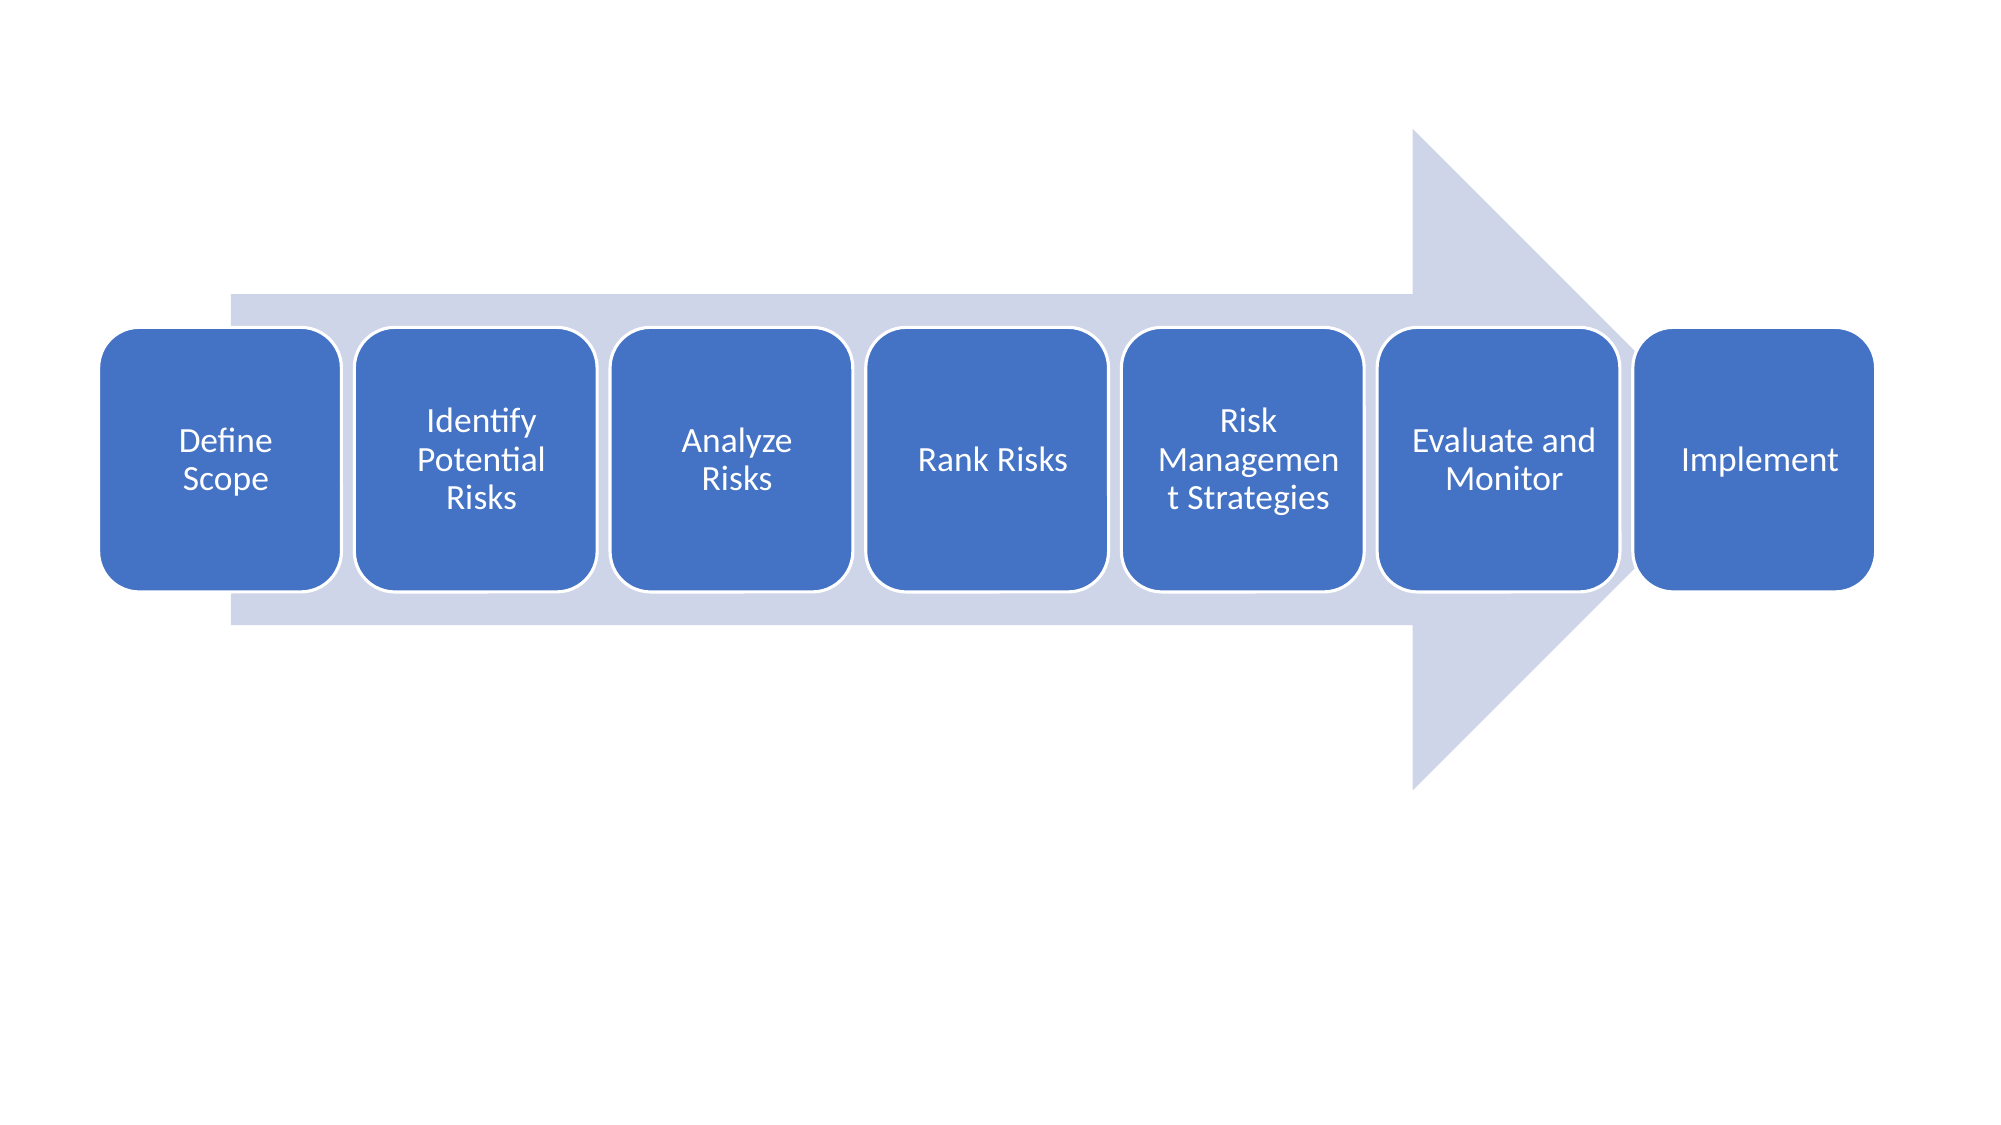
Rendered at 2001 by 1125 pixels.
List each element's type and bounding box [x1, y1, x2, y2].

list [97, 128, 1877, 791]
